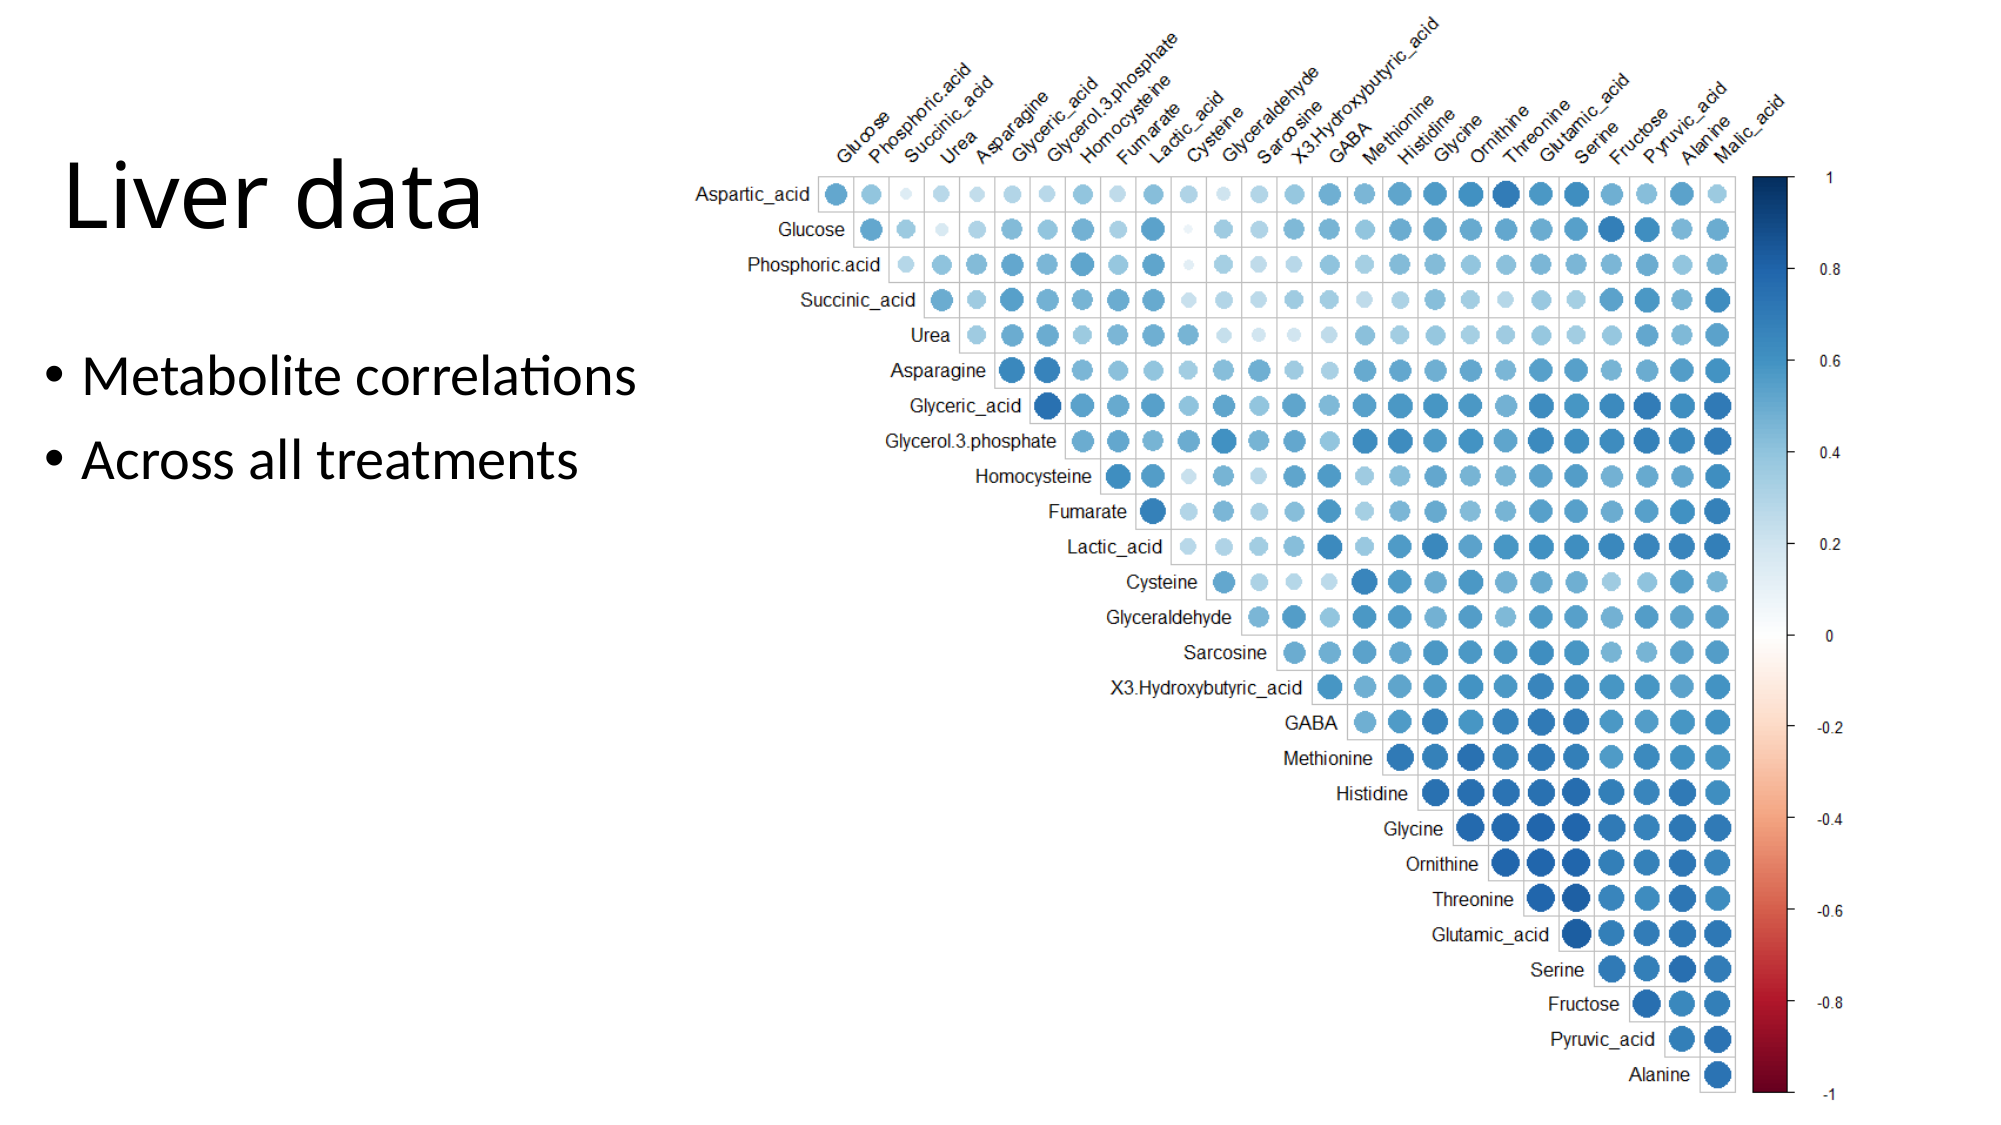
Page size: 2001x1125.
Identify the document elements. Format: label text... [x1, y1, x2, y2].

list Metabolite correlations Across all treatments [29, 337, 644, 1052]
title Liver data [46, 90, 644, 308]
picture [644, 0, 1903, 1113]
